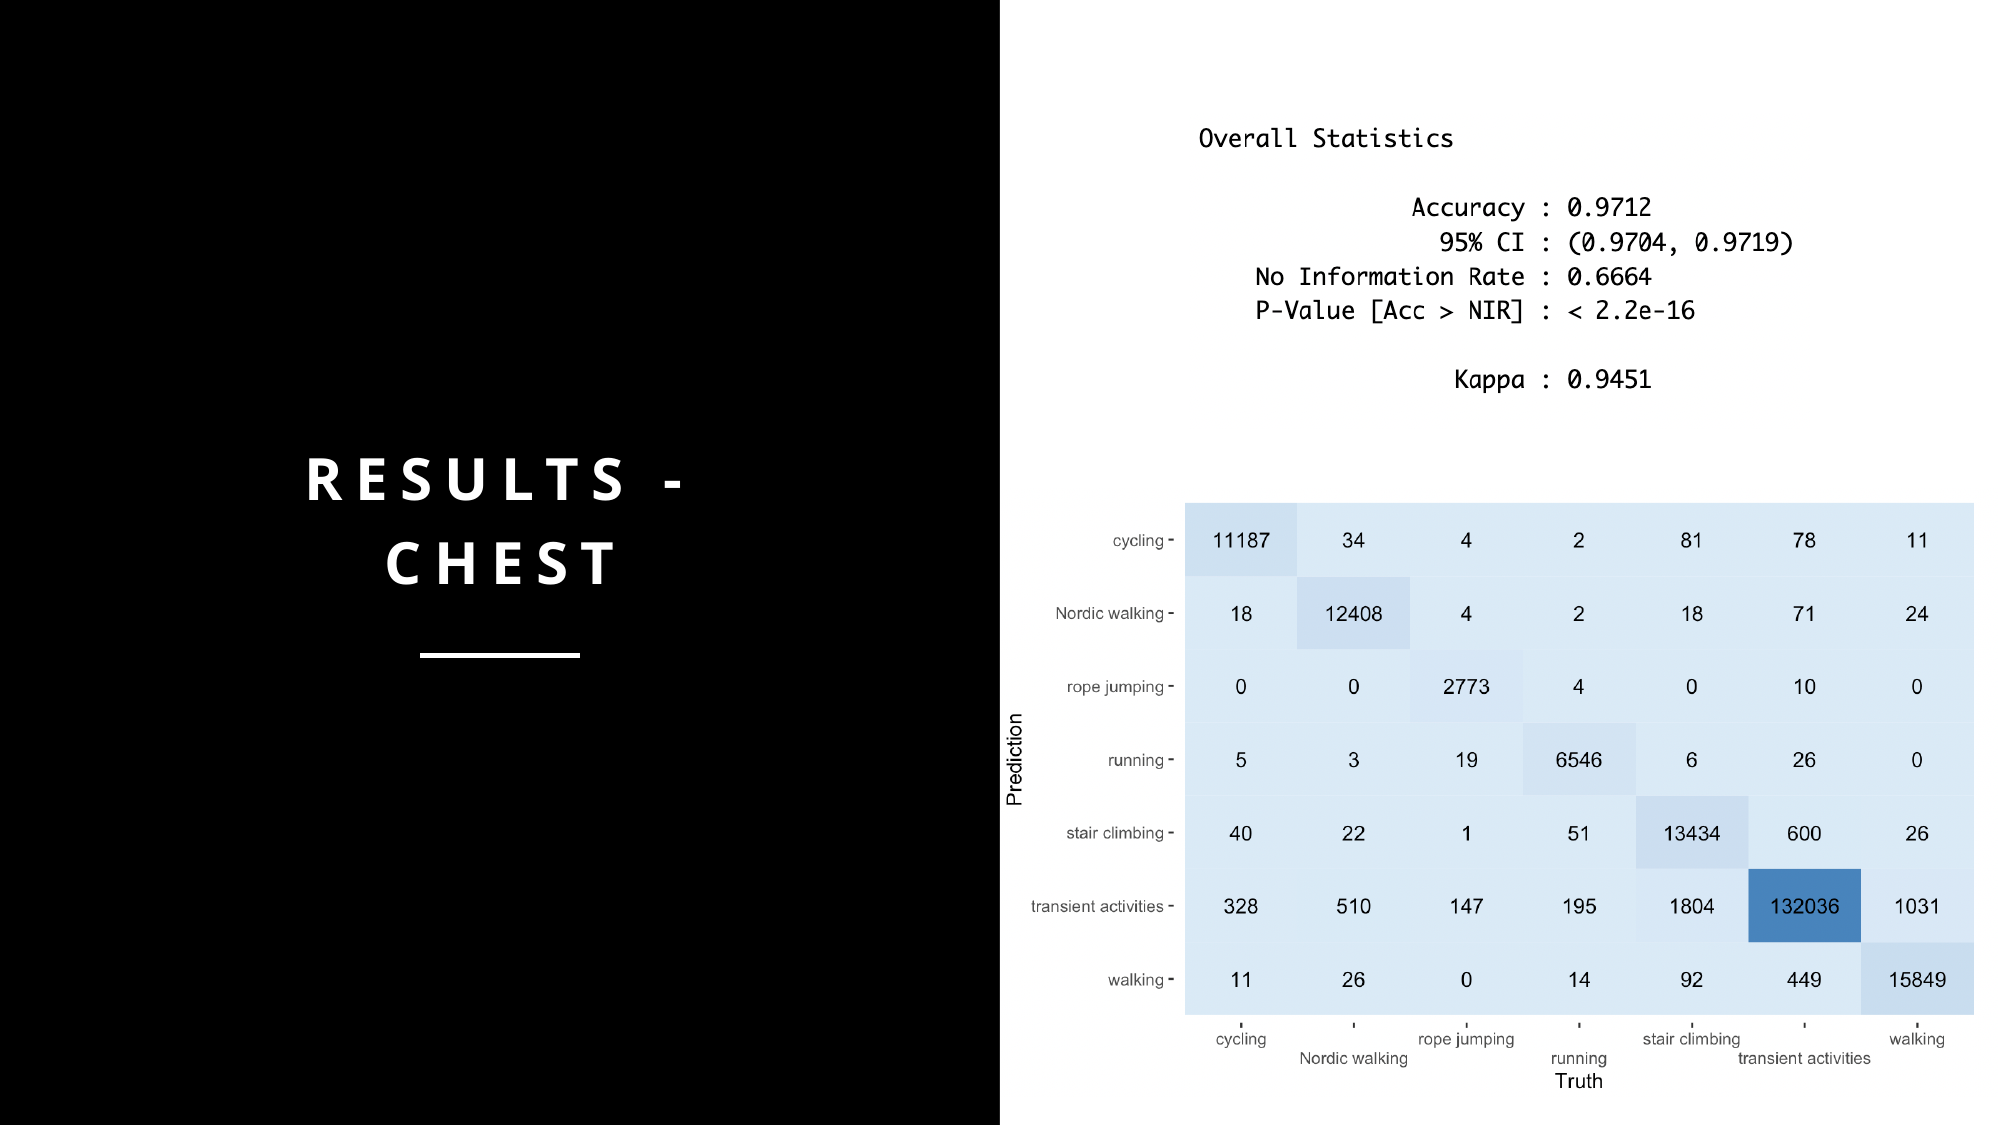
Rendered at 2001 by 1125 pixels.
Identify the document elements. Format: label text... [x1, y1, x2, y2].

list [1000, 488, 1998, 1097]
picture [1189, 113, 1810, 429]
text_box [0, 0, 999, 1125]
title Results - chest [187, 249, 813, 604]
text_box [999, 0, 2000, 1125]
